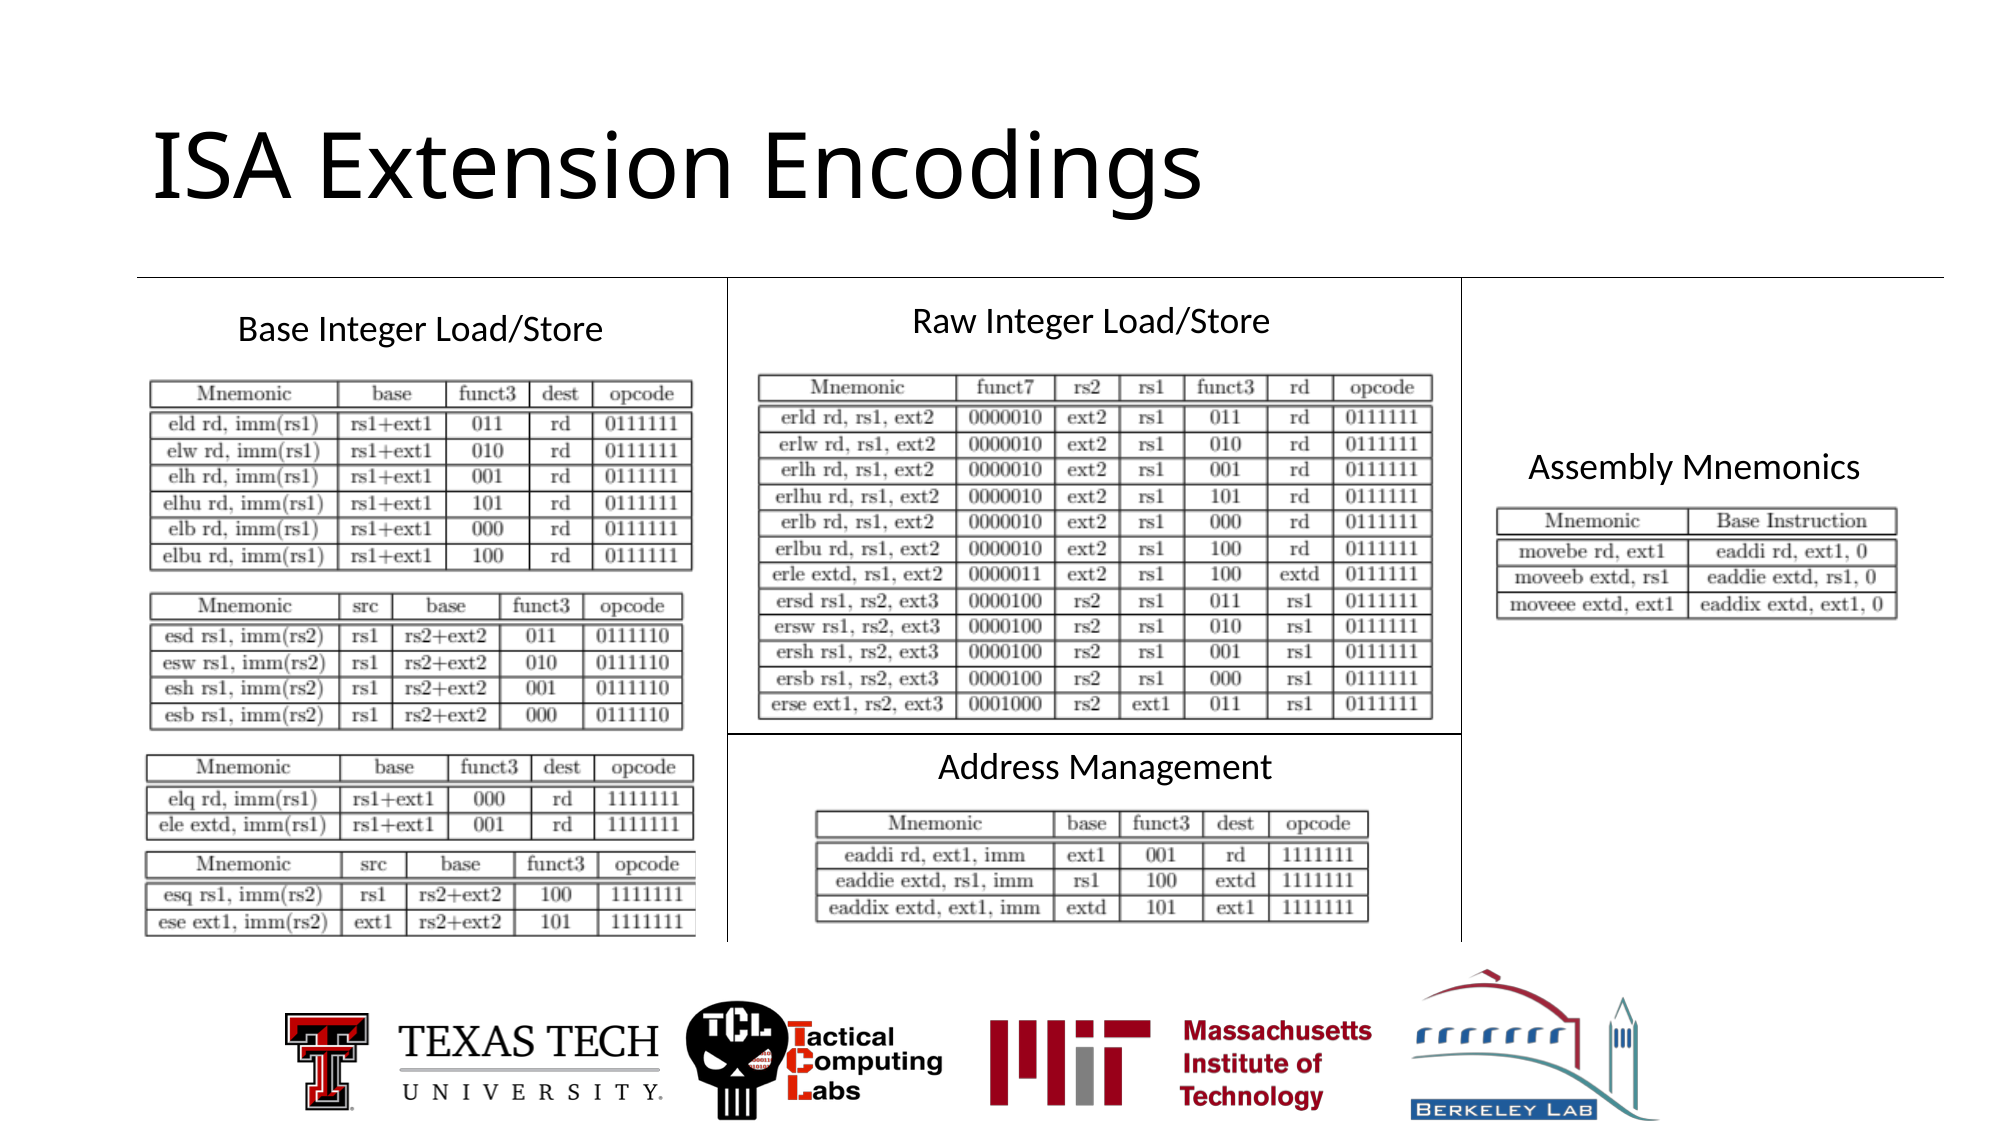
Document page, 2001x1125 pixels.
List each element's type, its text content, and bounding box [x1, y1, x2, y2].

text_box Address Management [865, 735, 1346, 795]
picture [285, 1013, 663, 1111]
text_box Raw Integer Load/Store [851, 288, 1332, 349]
picture [809, 803, 1374, 933]
picture [1406, 963, 1665, 1125]
picture [137, 367, 696, 937]
text_box Base Integer Load/Store [180, 296, 662, 357]
picture [1487, 494, 1902, 632]
picture [752, 367, 1437, 725]
text_box Assembly Mnemonics [1462, 434, 1936, 495]
picture [673, 998, 950, 1125]
picture [990, 1020, 1372, 1111]
text_box Assembly Mnemonics [1454, 434, 1460, 495]
title ISA Extension Encodings [137, 59, 1863, 277]
